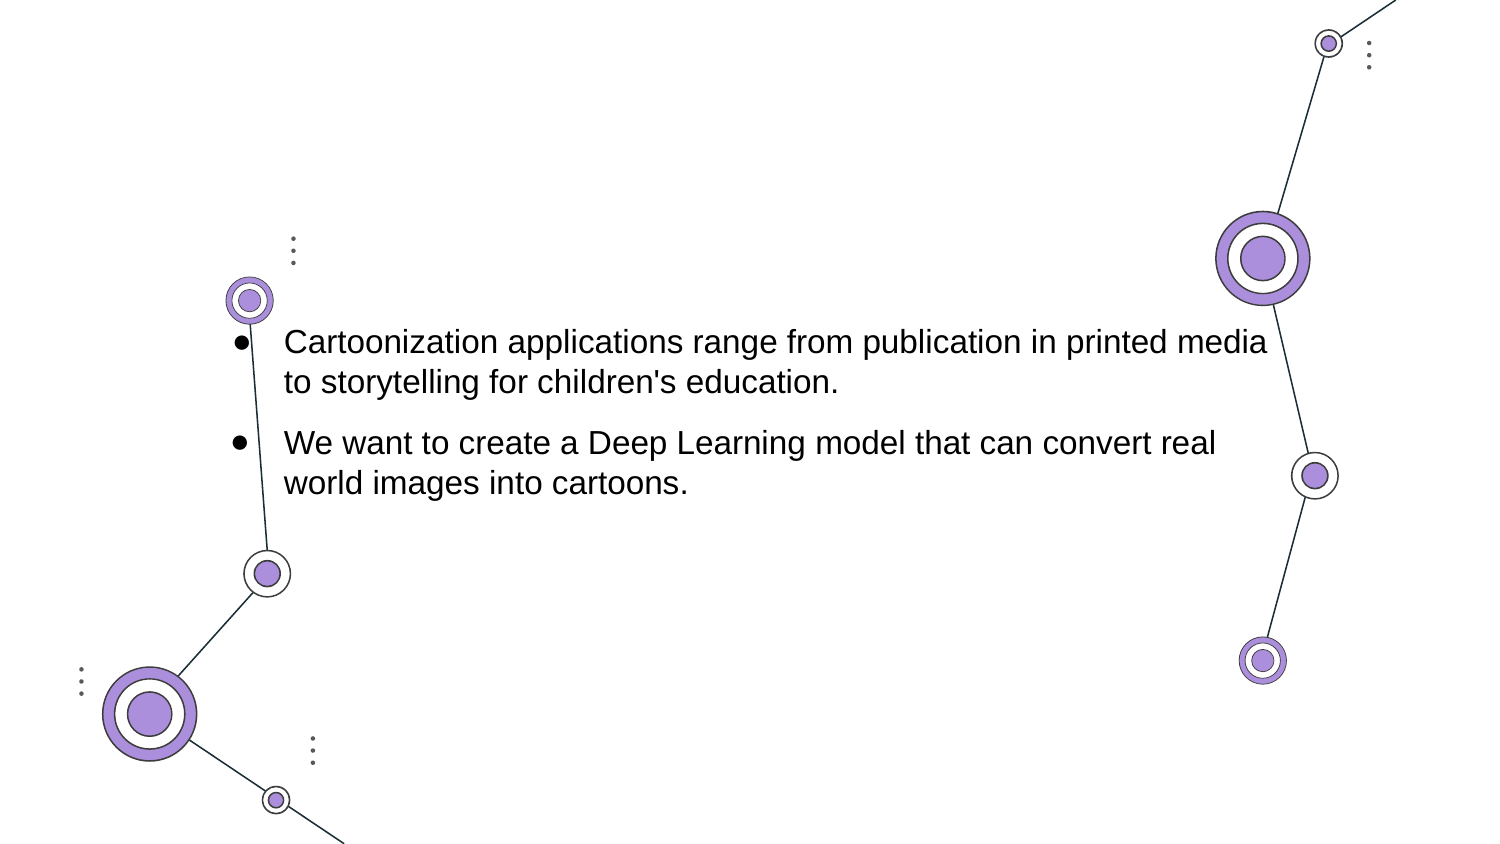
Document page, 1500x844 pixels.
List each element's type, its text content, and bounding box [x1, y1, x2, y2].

text_box Cartoonization applications range from publication in printed media to storytelling for children's education. We want to create a Deep Learning model that can convert real world images into cartoons. [193, 305, 1306, 517]
